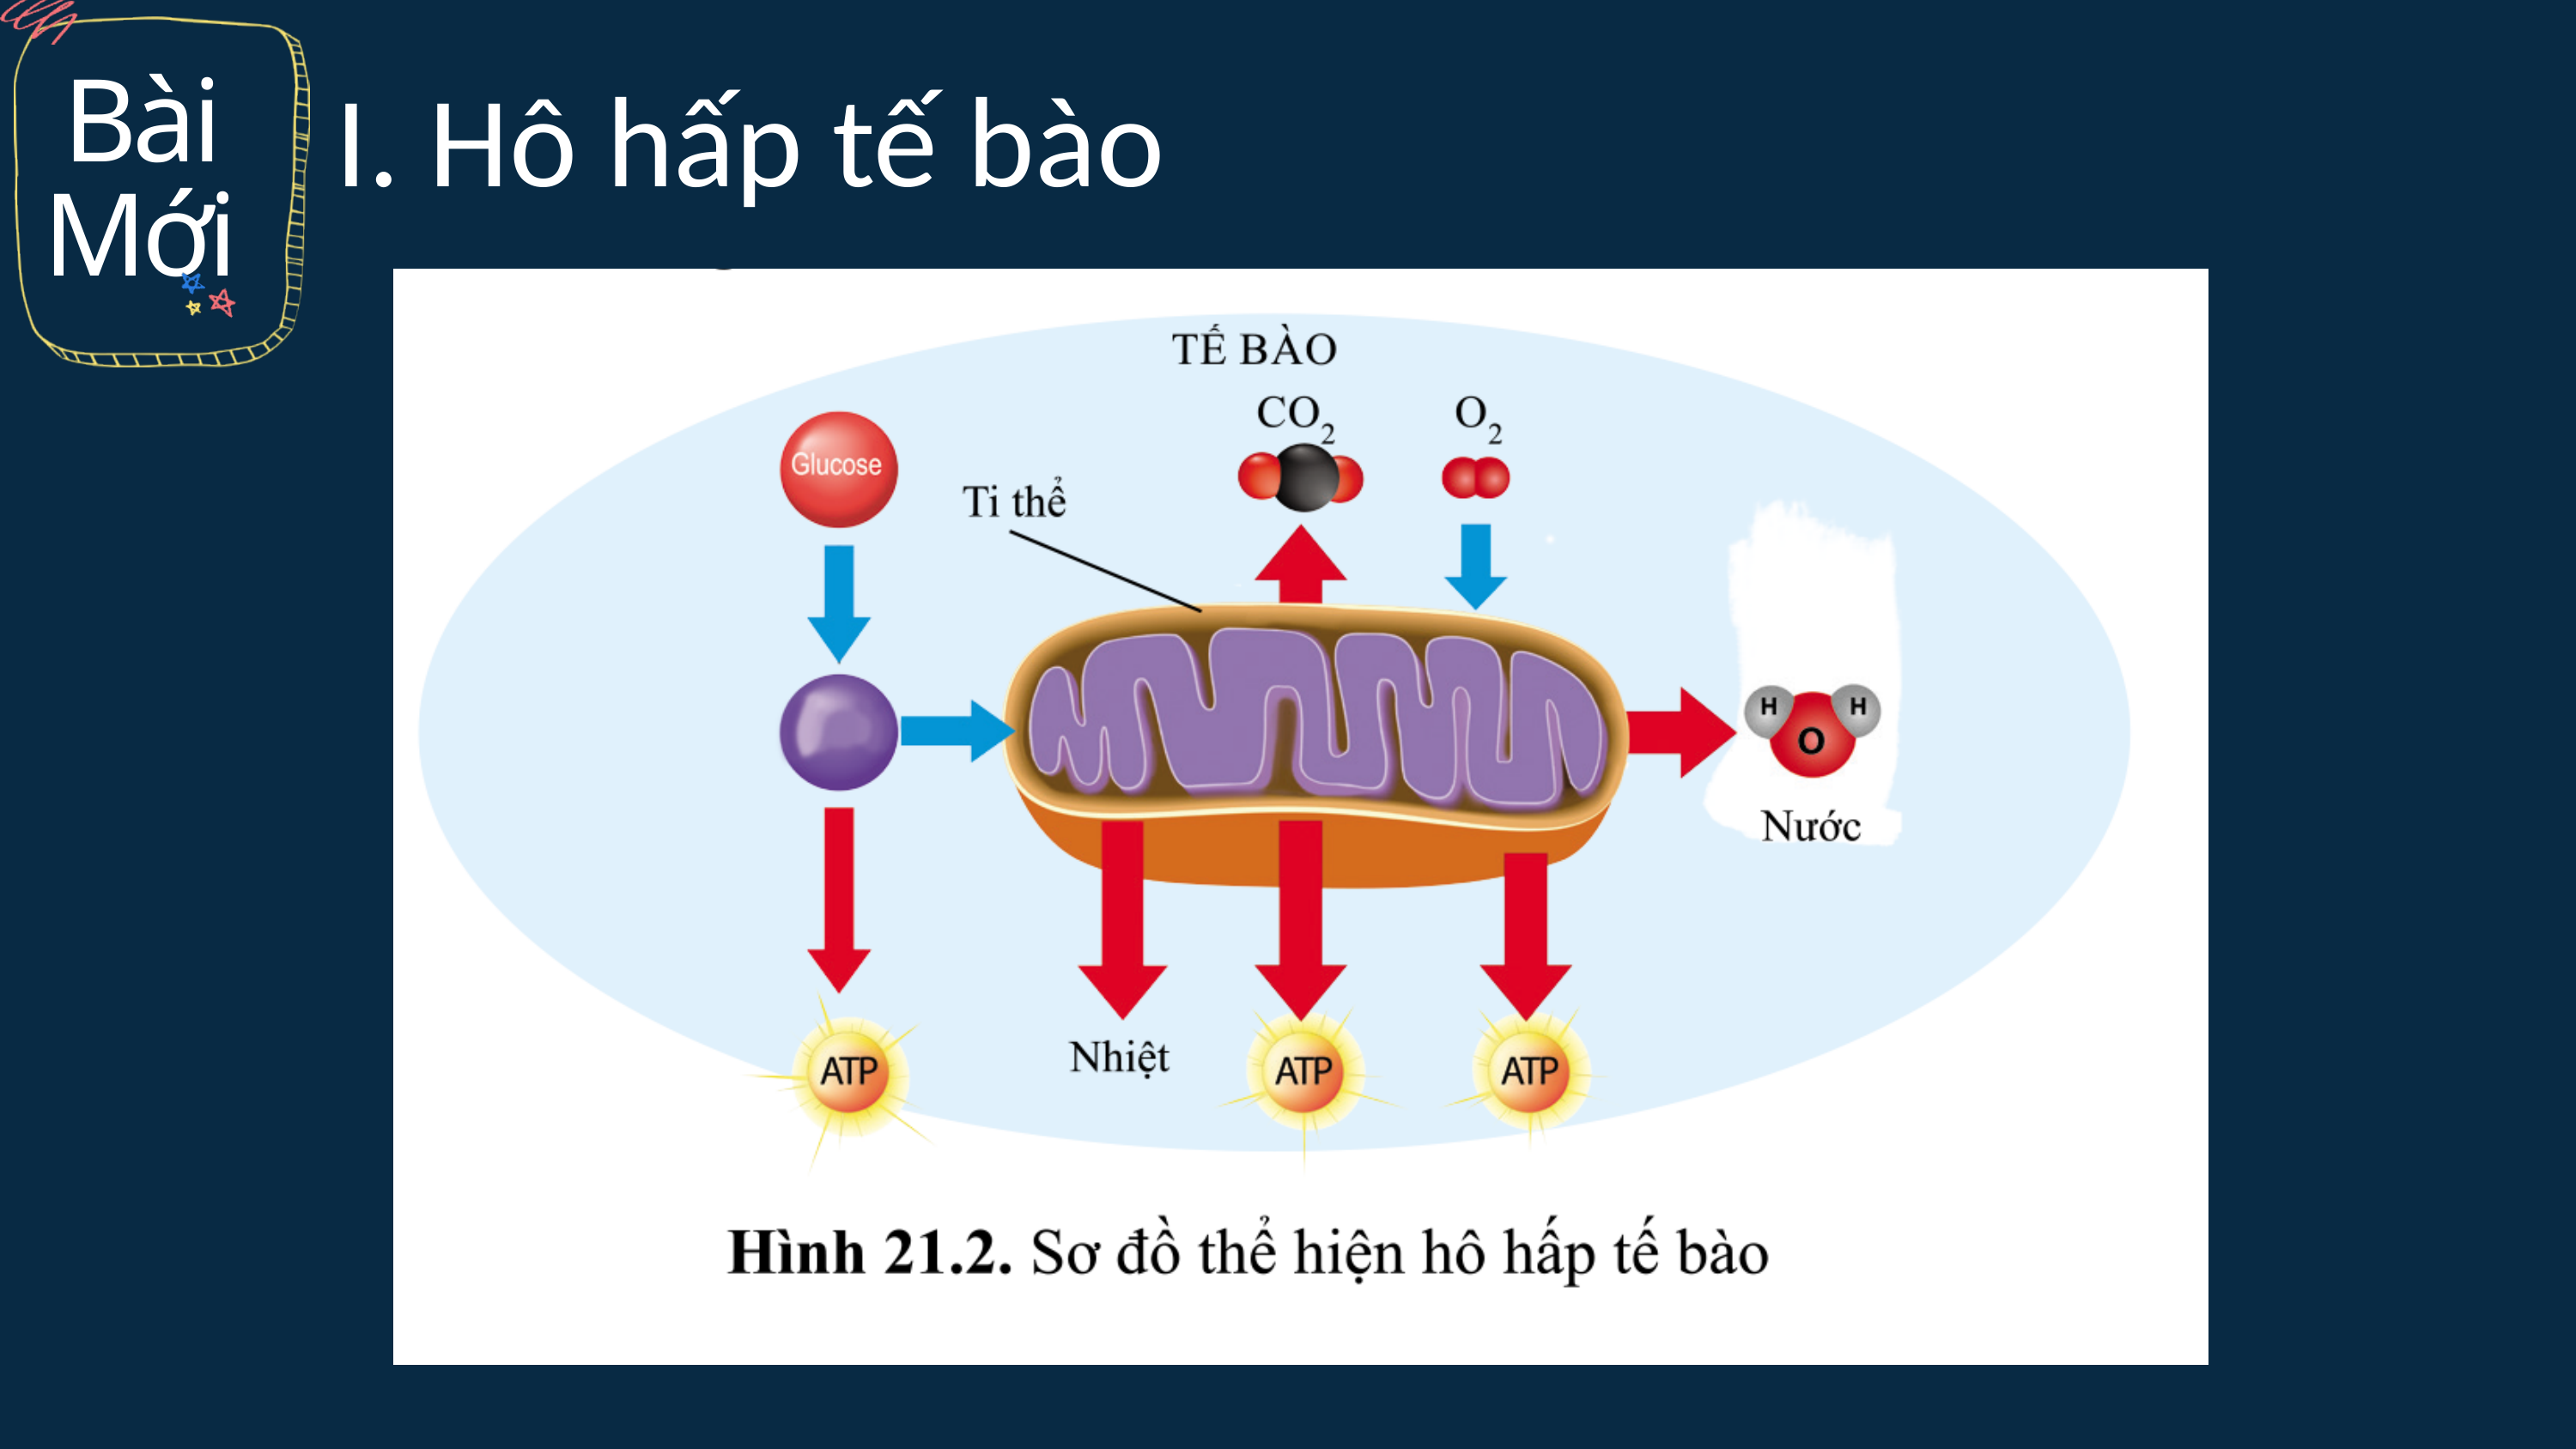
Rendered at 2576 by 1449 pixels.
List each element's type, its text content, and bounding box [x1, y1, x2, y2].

text_box I. Hô hấp tế bào [335, 152, 1473, 213]
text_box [0, 0, 310, 367]
picture [393, 269, 2208, 1365]
